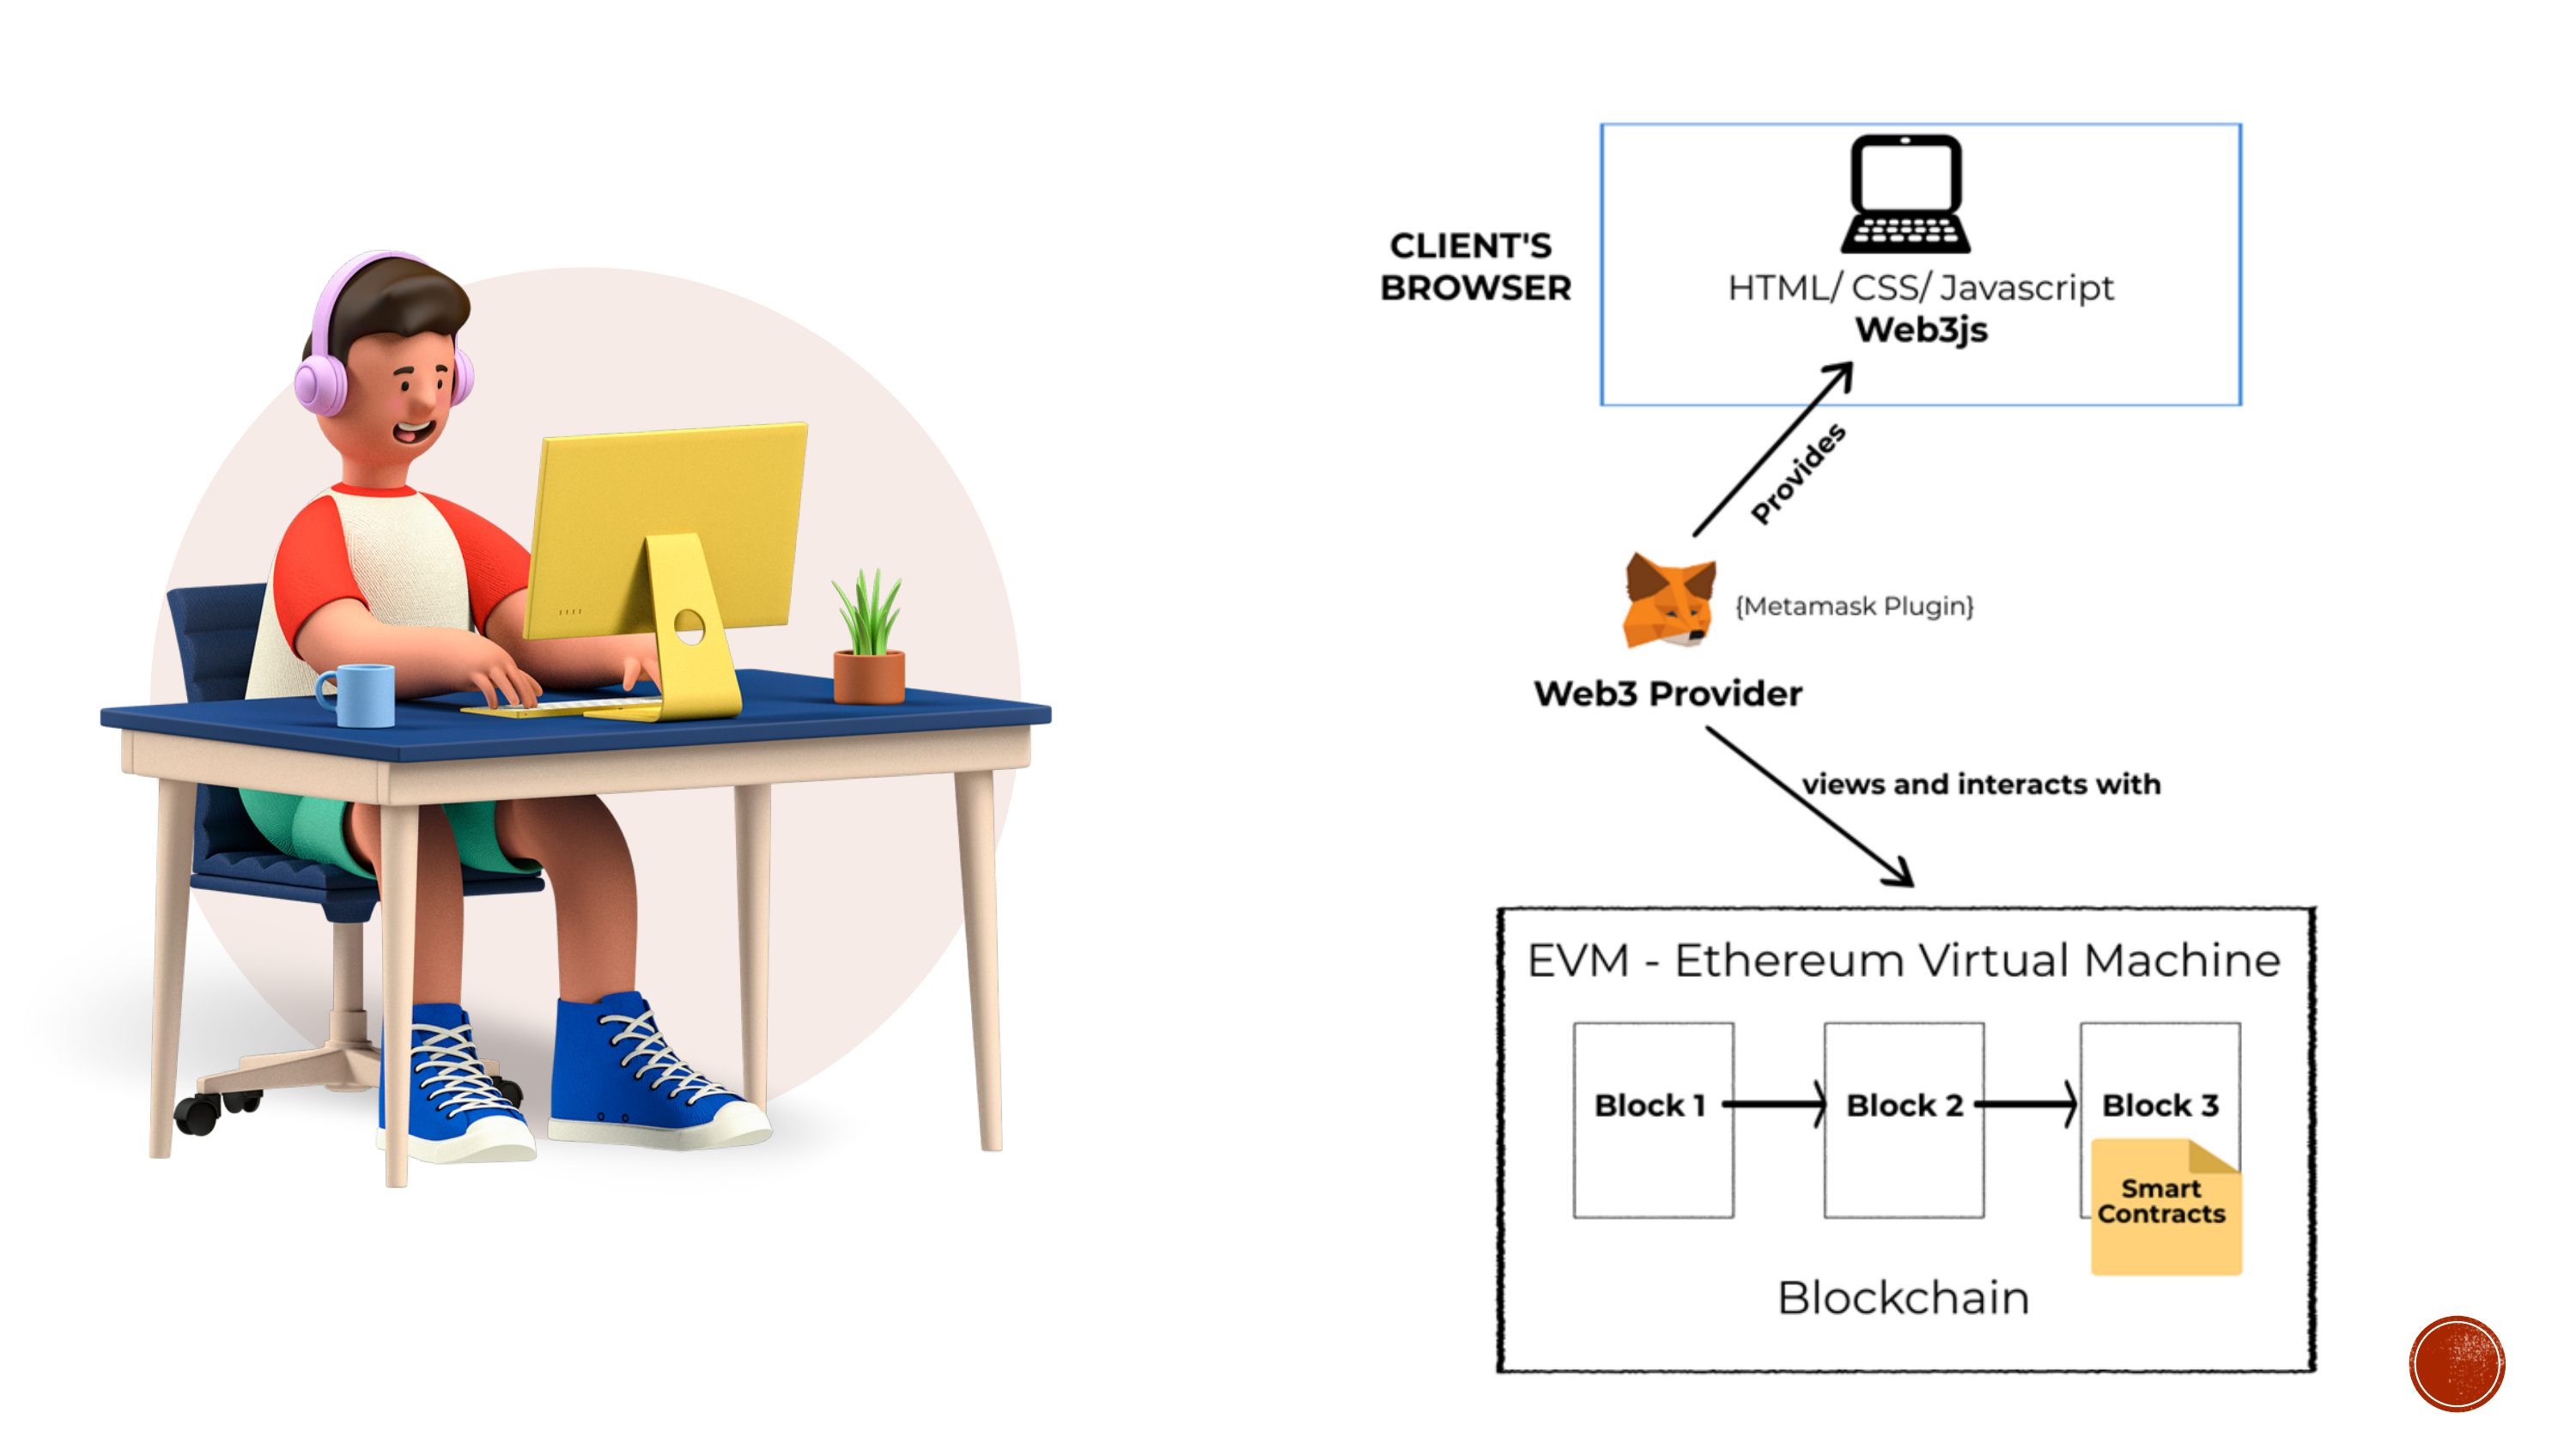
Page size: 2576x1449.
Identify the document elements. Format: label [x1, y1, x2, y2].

picture [2409, 1315, 2506, 1413]
text_box [21, 248, 1053, 1200]
picture [1282, 0, 2387, 1397]
